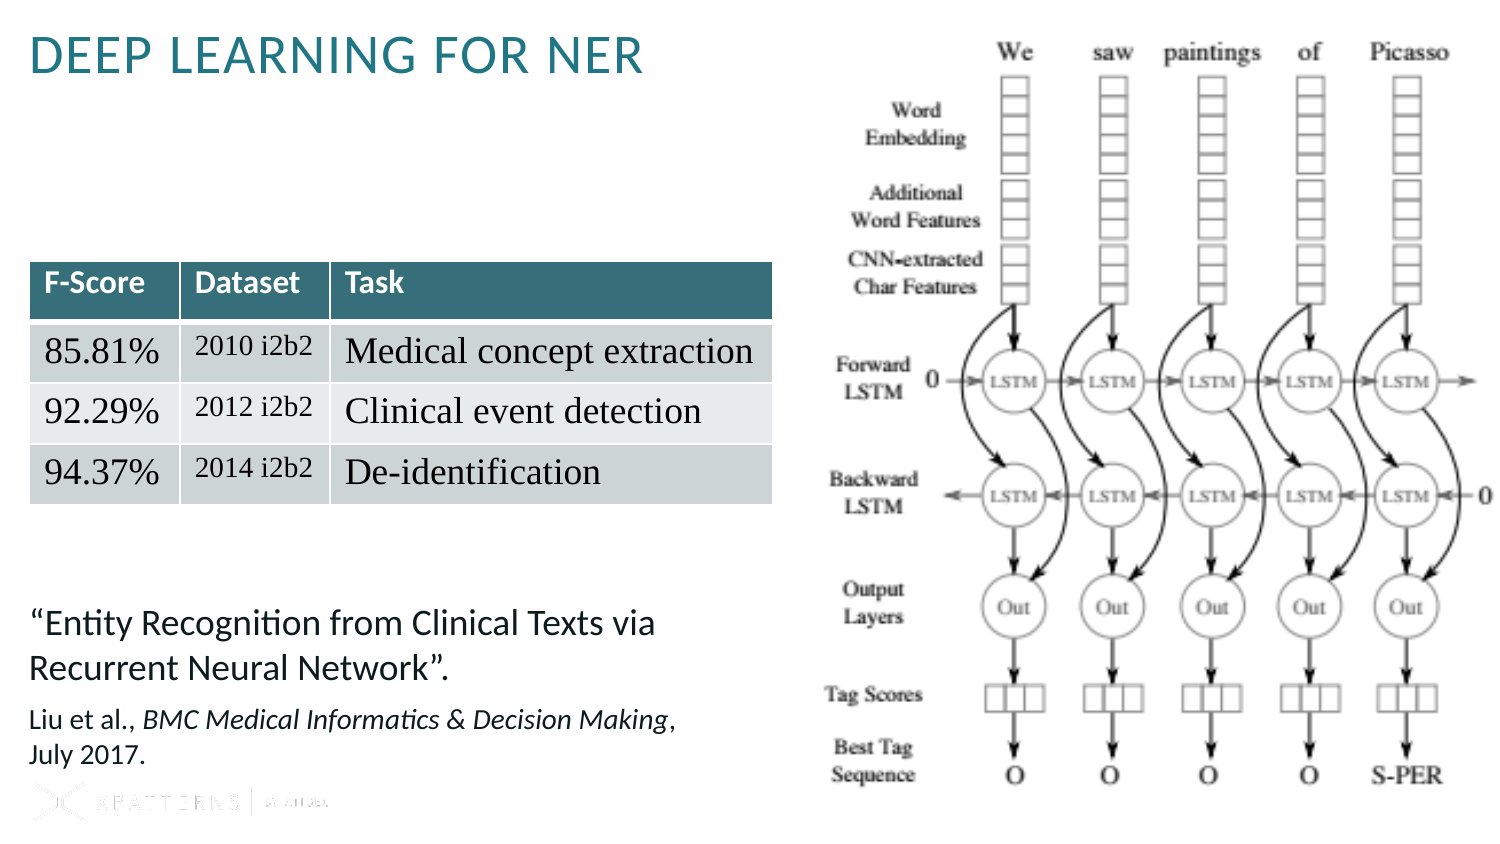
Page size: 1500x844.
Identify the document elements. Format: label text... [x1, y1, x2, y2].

table_cell 94.37% [30, 445, 179, 504]
title Deep learning for ner [29, 25, 706, 154]
table_cell Clinical event detection [331, 384, 728, 443]
table_cell De-identification [331, 445, 728, 504]
table_cell 2010 i2b2 [181, 325, 329, 382]
table_header Dataset [181, 262, 329, 319]
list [733, 0, 1496, 812]
table_cell 85.81% [30, 325, 179, 382]
text_box “Entity Recognition from Clinical Texts via Recurrent Neural Network”. Liu et al., BMC Medical Informatics & Decision Making, July 2017. [14, 590, 706, 778]
table_cell Medical concept extraction [331, 325, 728, 382]
table_header Task [331, 262, 728, 319]
table_cell 2012 i2b2 [181, 384, 329, 443]
table_cell 92.29% [30, 384, 179, 443]
table_cell 2014 i2b2 [181, 445, 329, 504]
table_header F-Score [30, 262, 179, 319]
